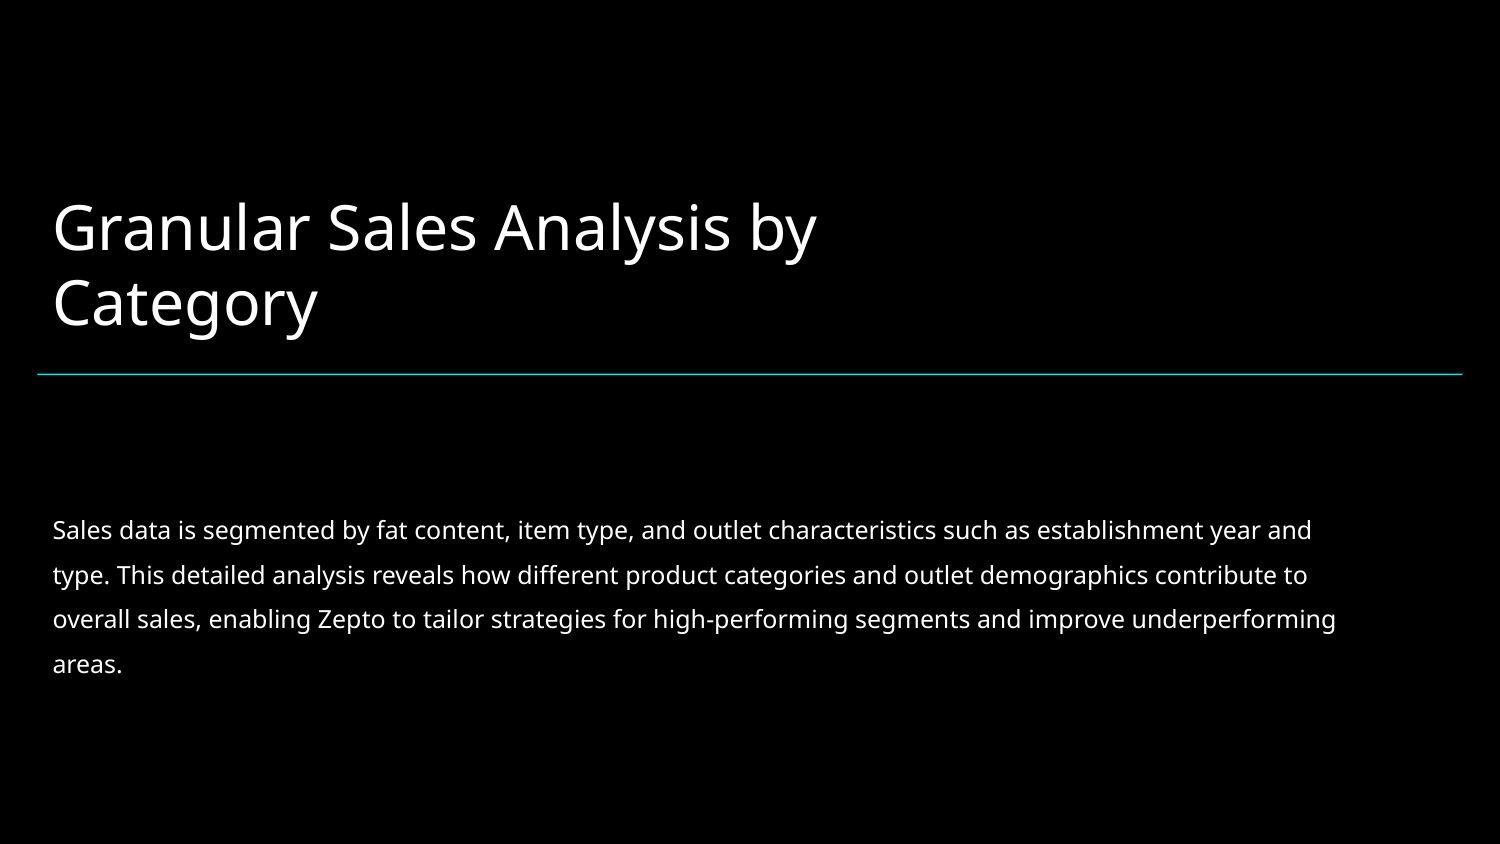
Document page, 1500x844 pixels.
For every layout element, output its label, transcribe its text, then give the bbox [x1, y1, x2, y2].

title Granular Sales Analysis by Category [37, 104, 1033, 354]
subtitle Sales data is segmented by fat content, item type, and outlet characteristics such as establishment year and type. This detailed analysis reveals how different product categories and outlet demographics contribute to overall sales, enabling Zepto to tailor strategies for high-performing segments and improve underperforming areas. [37, 484, 1386, 782]
